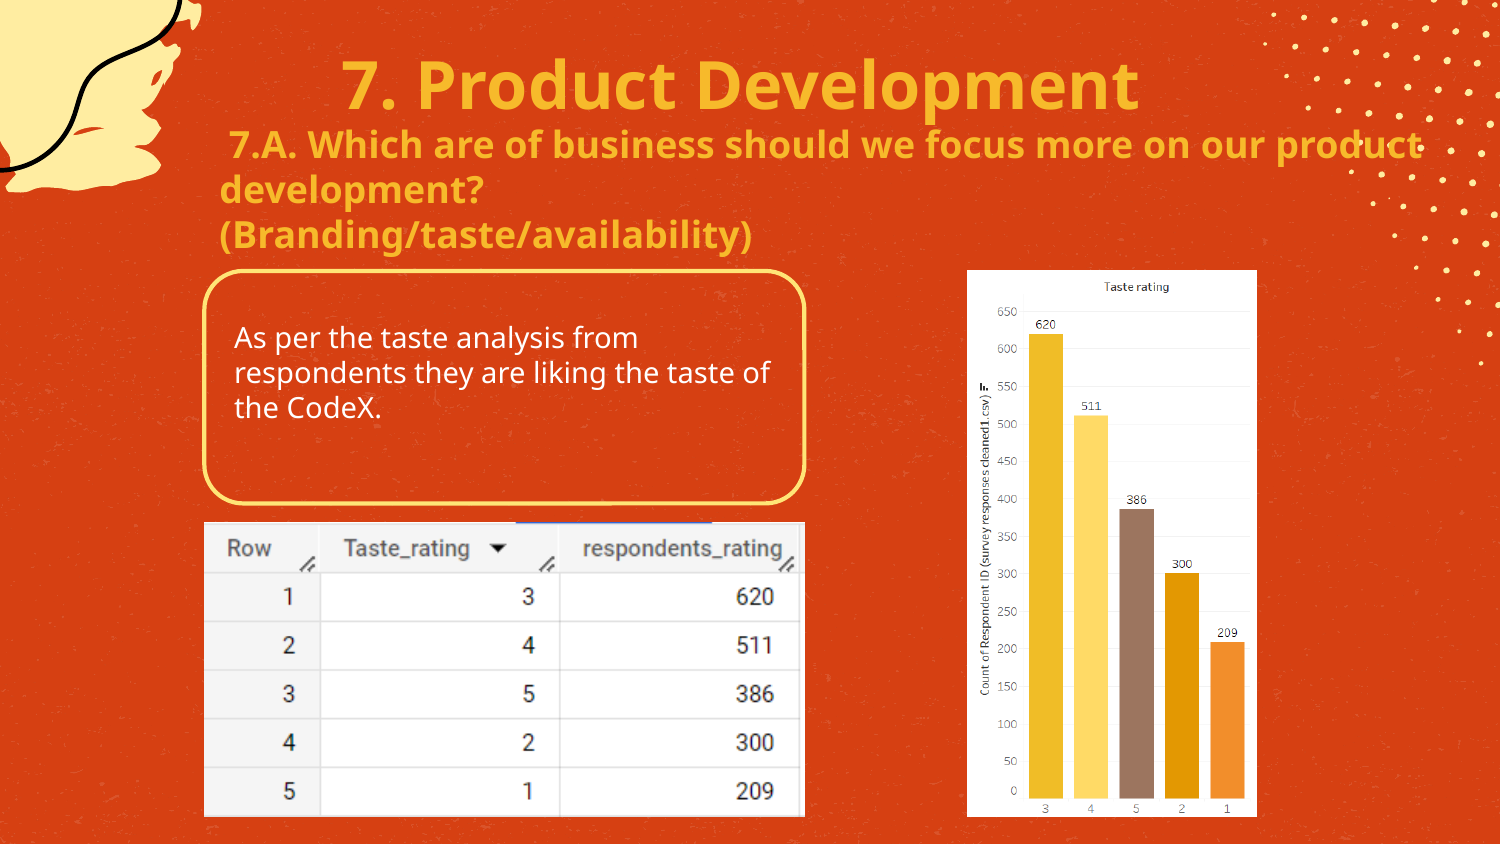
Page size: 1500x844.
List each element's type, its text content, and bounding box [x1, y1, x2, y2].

text_box As per the taste analysis from respondents they are liking the taste of the CodeX. [219, 312, 792, 432]
title 7. Product Development [116, 27, 1383, 106]
text_box 7.A. Which are of business should we focus more on our product development? (Branding/taste/availability) [204, 105, 1471, 222]
picture [204, 522, 805, 817]
picture [967, 270, 1257, 817]
text_box [202, 268, 807, 506]
